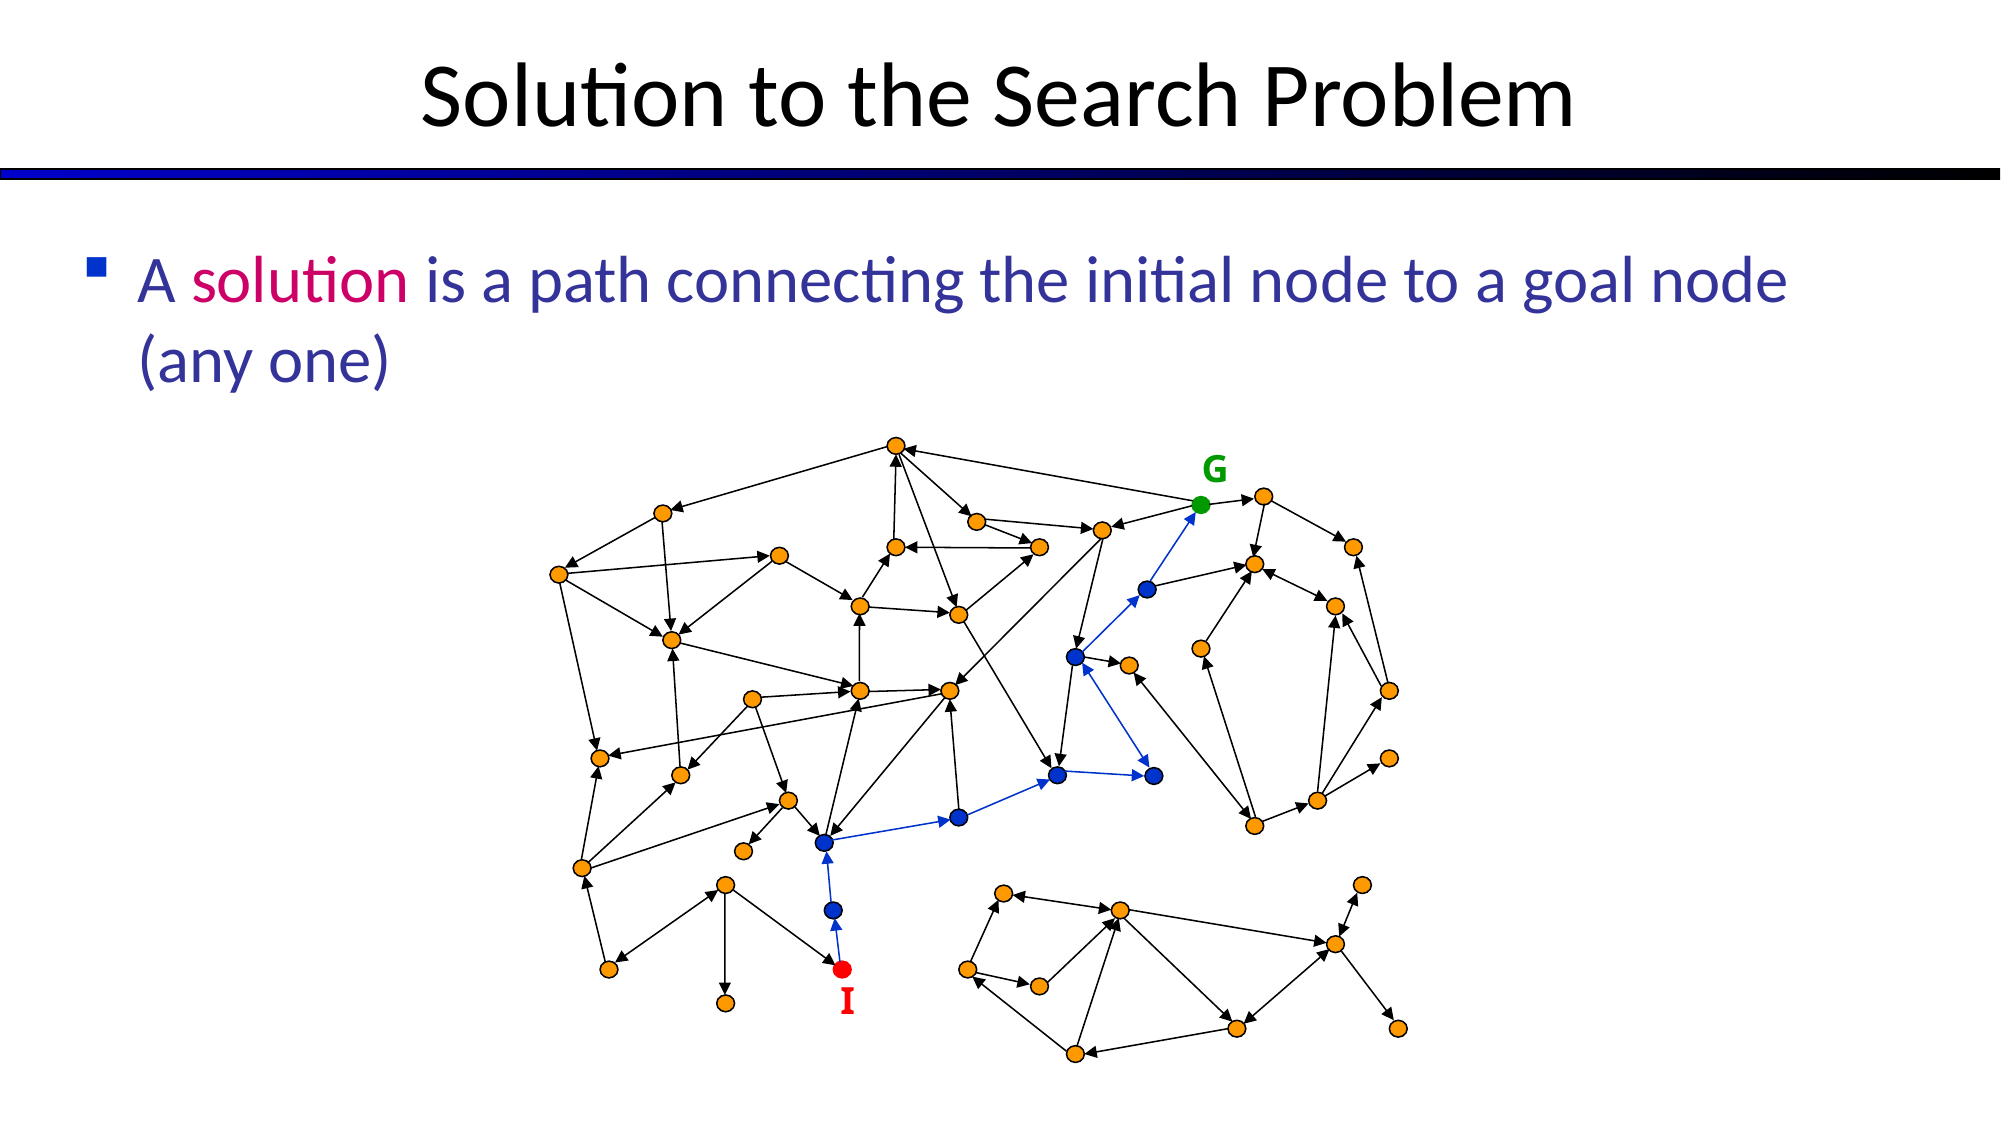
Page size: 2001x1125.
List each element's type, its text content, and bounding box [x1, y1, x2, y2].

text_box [549, 437, 1408, 1063]
text_box A solution is a path connecting the initial node to a goal node (any one) [66, 228, 1934, 1005]
text_box Solution to the Search Problem [0, 0, 2000, 184]
